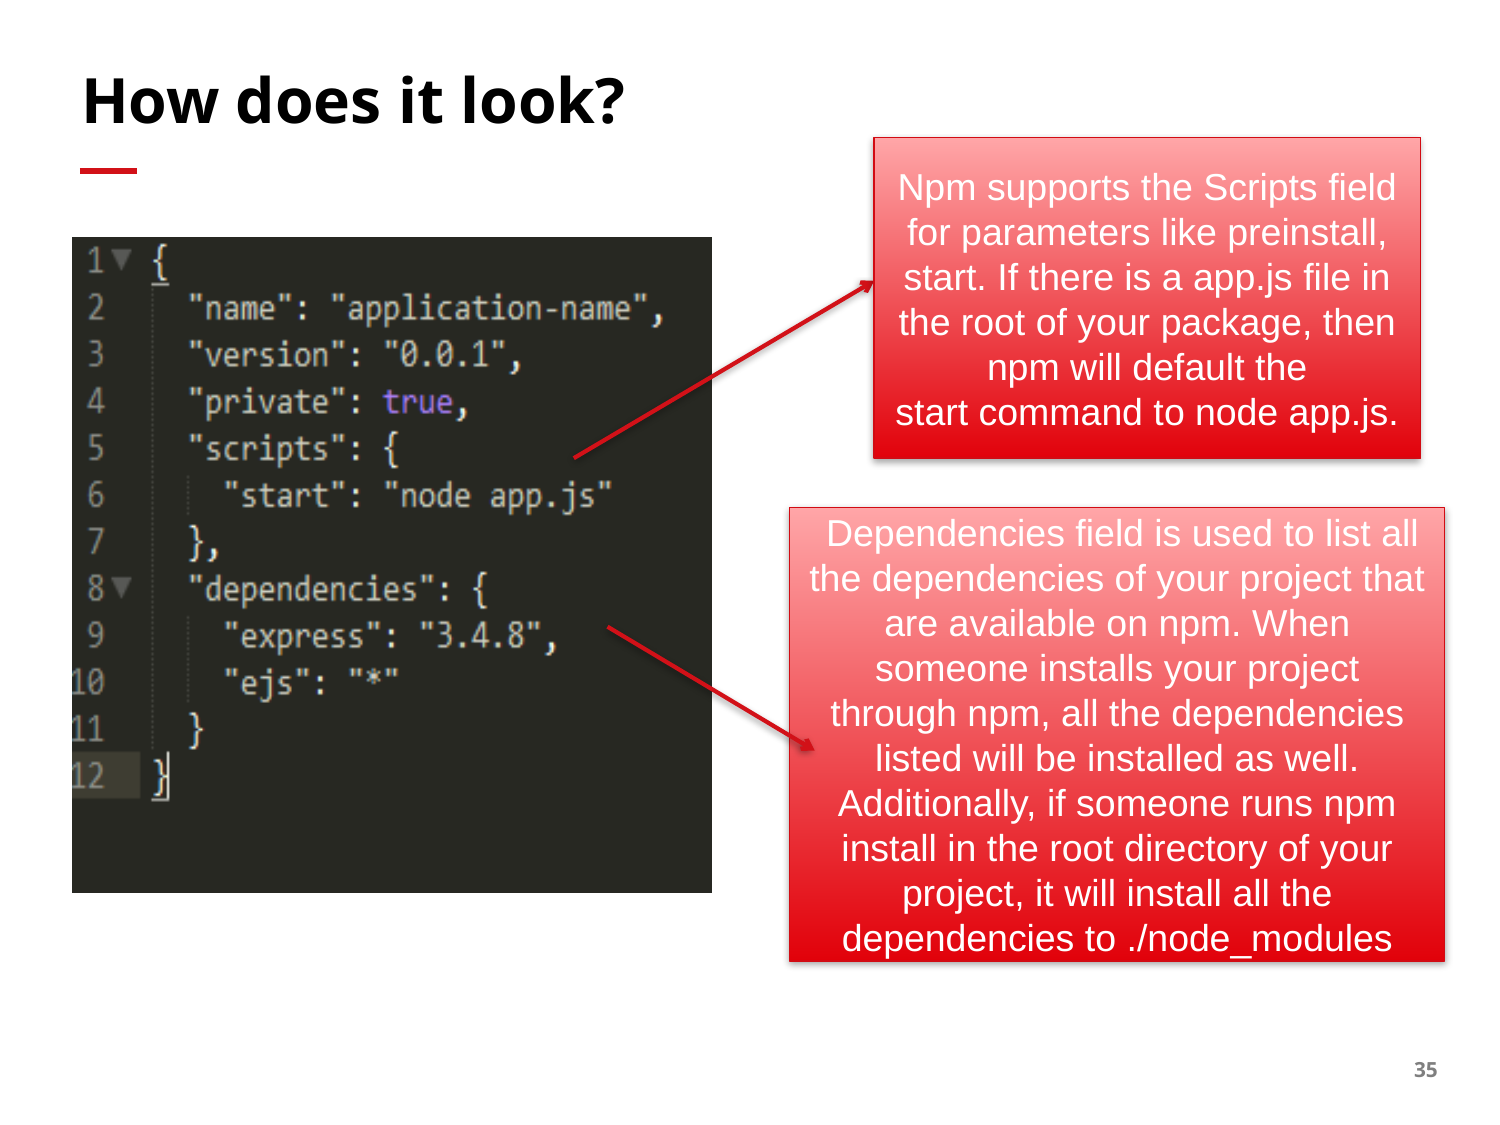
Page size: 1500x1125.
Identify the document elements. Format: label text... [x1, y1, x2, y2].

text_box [607, 626, 815, 751]
title How does it look? [81, 68, 1421, 138]
picture [71, 237, 712, 894]
text_box Npm supports the Scripts field for parameters like preinstall, start. If there is a app.js file in the root of your package, then npm will default the start command to node app.js. [873, 137, 1421, 459]
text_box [573, 280, 875, 459]
text_box Dependencies field is used to list all the dependencies of your project that are available on npm. When someone installs your project through npm, all the dependencies listed will be installed as well. Additionally, if someone runs npm install in the root directory of your project, it will install all the dependencies to ./node_modules [789, 507, 1445, 962]
